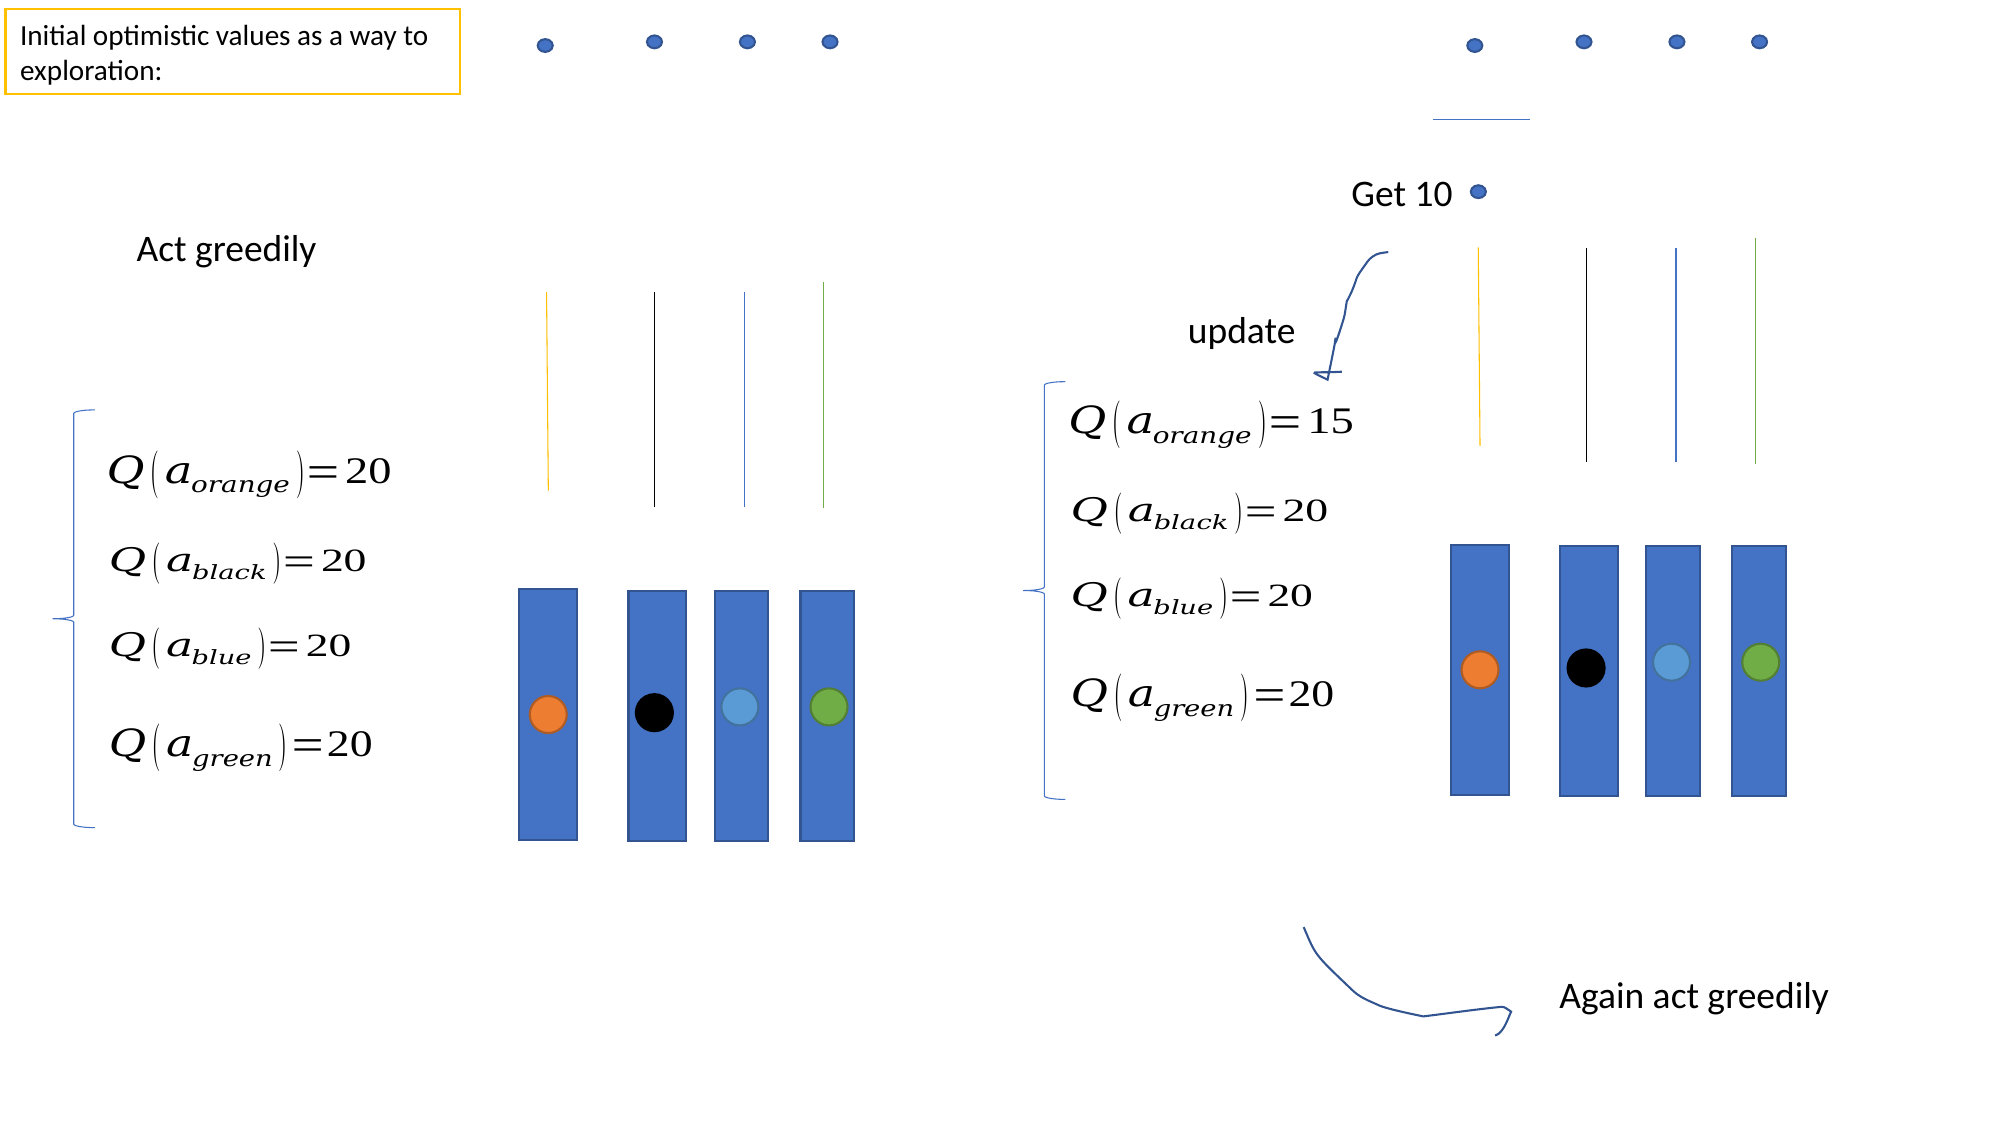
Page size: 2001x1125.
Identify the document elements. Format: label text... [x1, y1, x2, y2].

text_box [1023, 381, 1066, 800]
text_box [1575, 34, 1593, 50]
text_box [1566, 648, 1606, 688]
text_box [1741, 642, 1781, 682]
text_box [1302, 926, 1513, 1037]
text_box [52, 409, 95, 829]
text_box [536, 38, 554, 54]
text_box [720, 687, 760, 727]
text_box [738, 34, 757, 50]
text_box [634, 693, 674, 733]
text_box [1651, 642, 1692, 682]
text_box [1645, 545, 1701, 797]
text_box [821, 34, 839, 50]
text_box [1668, 34, 1686, 50]
text_box Get 10 [1336, 161, 1470, 222]
text_box [518, 588, 578, 841]
text_box [627, 590, 687, 842]
text_box [1559, 545, 1619, 797]
text_box [528, 694, 568, 735]
text_box [799, 590, 855, 842]
text_box Initial optimistic values as a way to exploration: [4, 8, 461, 95]
text_box [714, 590, 769, 842]
text_box [1750, 34, 1769, 50]
text_box update [1173, 298, 1325, 359]
text_box Again act greedily [1544, 963, 1899, 1024]
text_box [1466, 38, 1484, 54]
text_box [1450, 544, 1510, 796]
text_box [809, 687, 849, 727]
text_box Act greedily [121, 216, 361, 276]
text_box [645, 34, 664, 50]
text_box [1313, 251, 1389, 382]
text_box [1470, 184, 1487, 200]
text_box [1460, 650, 1500, 690]
text_box [1731, 545, 1787, 797]
